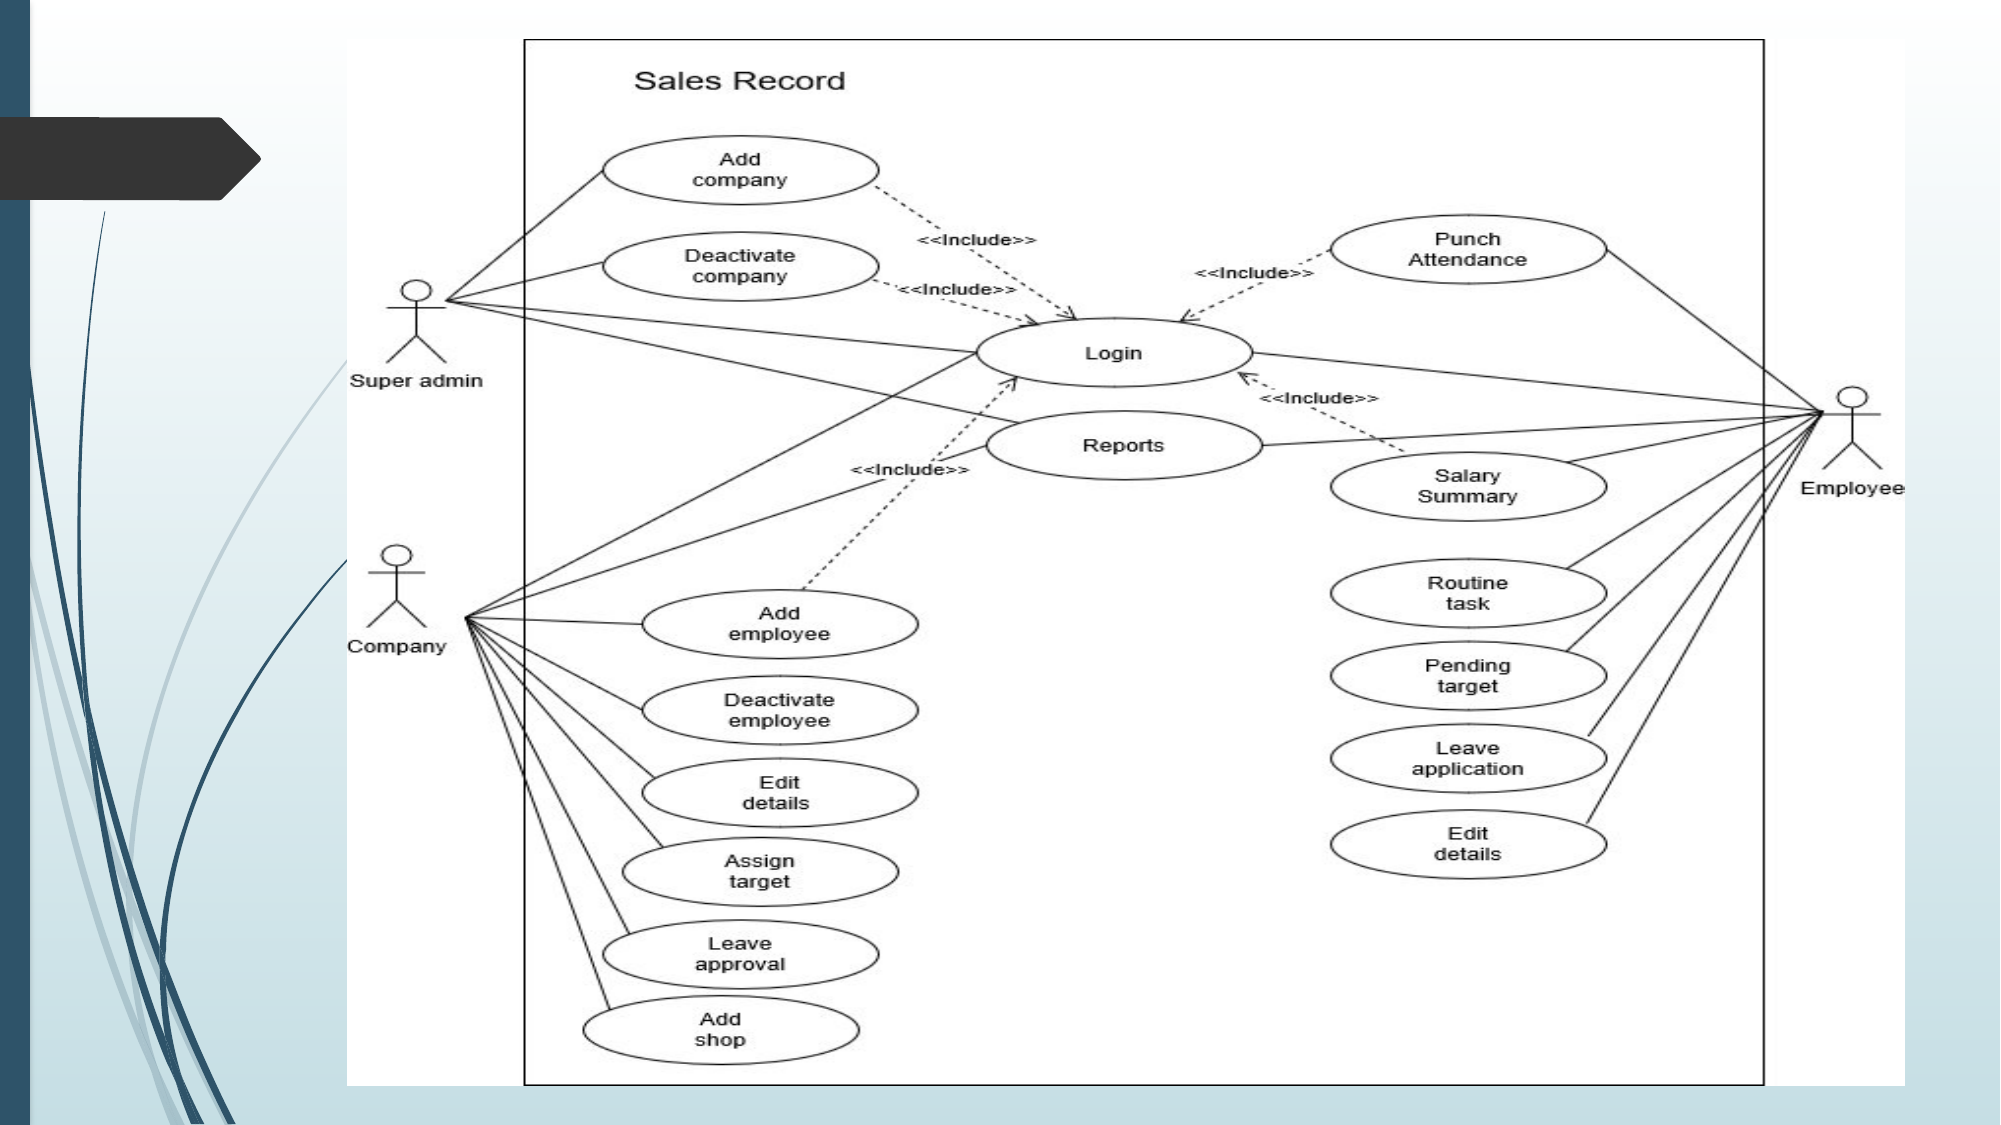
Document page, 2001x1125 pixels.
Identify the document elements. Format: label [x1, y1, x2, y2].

picture [346, 39, 1905, 1086]
